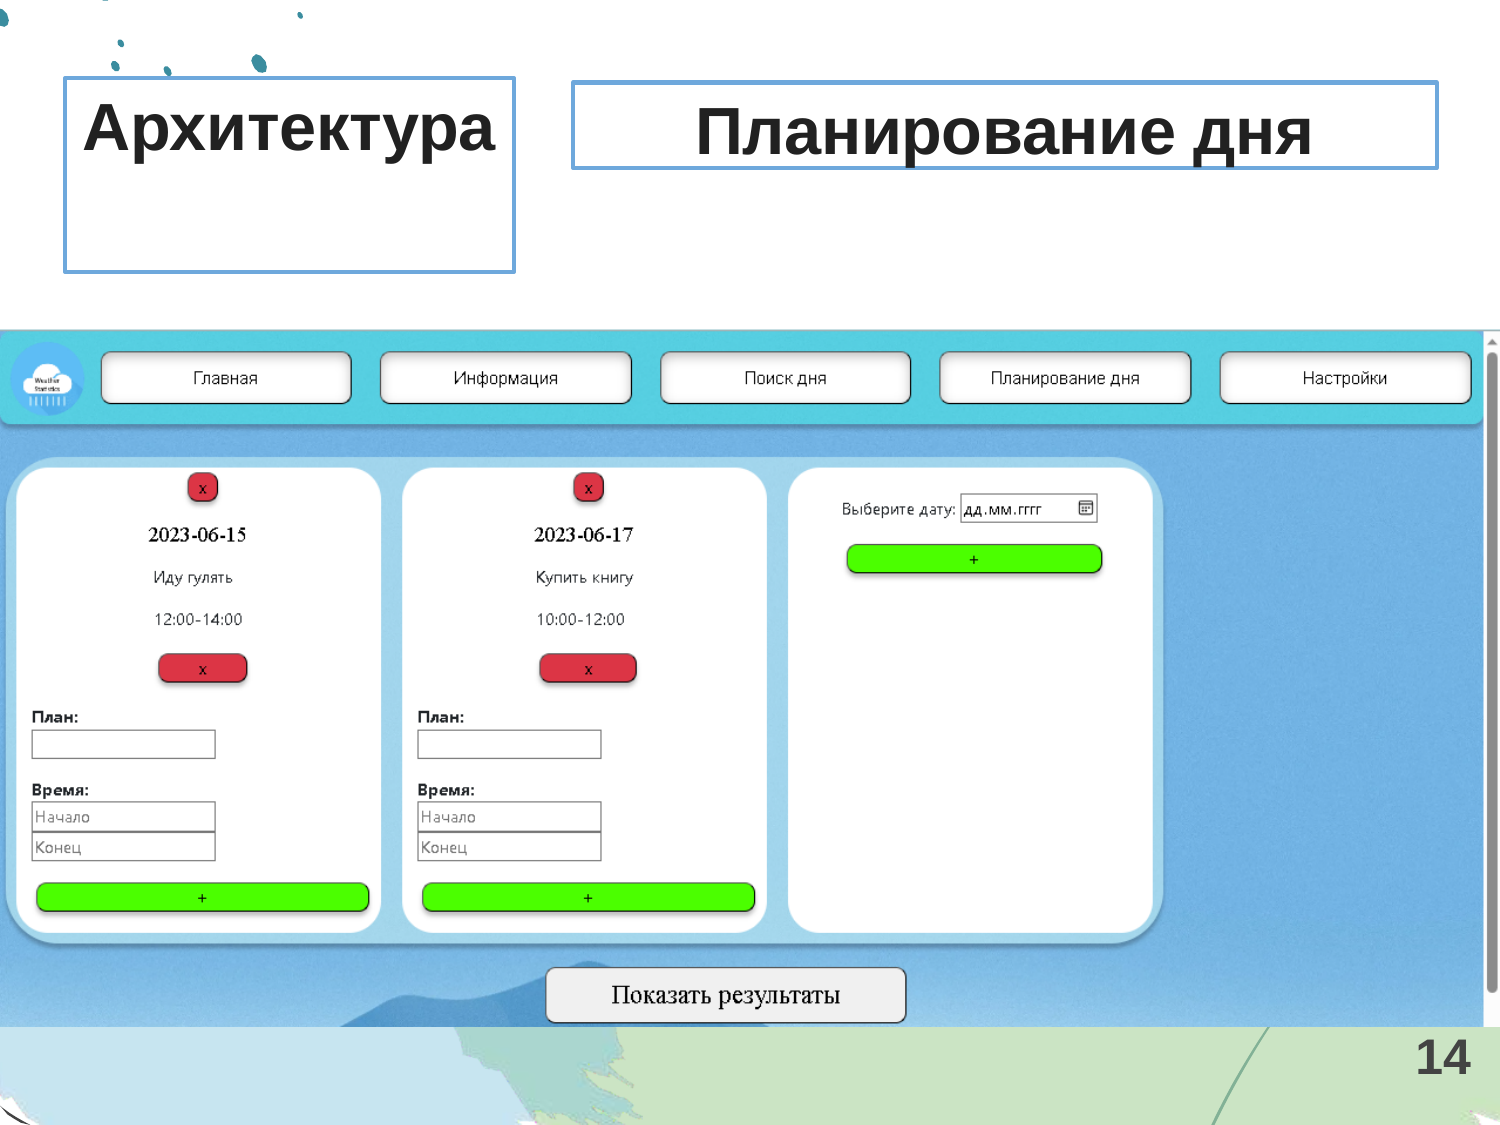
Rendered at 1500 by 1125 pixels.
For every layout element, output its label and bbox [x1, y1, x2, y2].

text_box [0, 1034, 1500, 1125]
picture [0, 329, 1500, 1027]
text_box [0, 0, 1500, 329]
